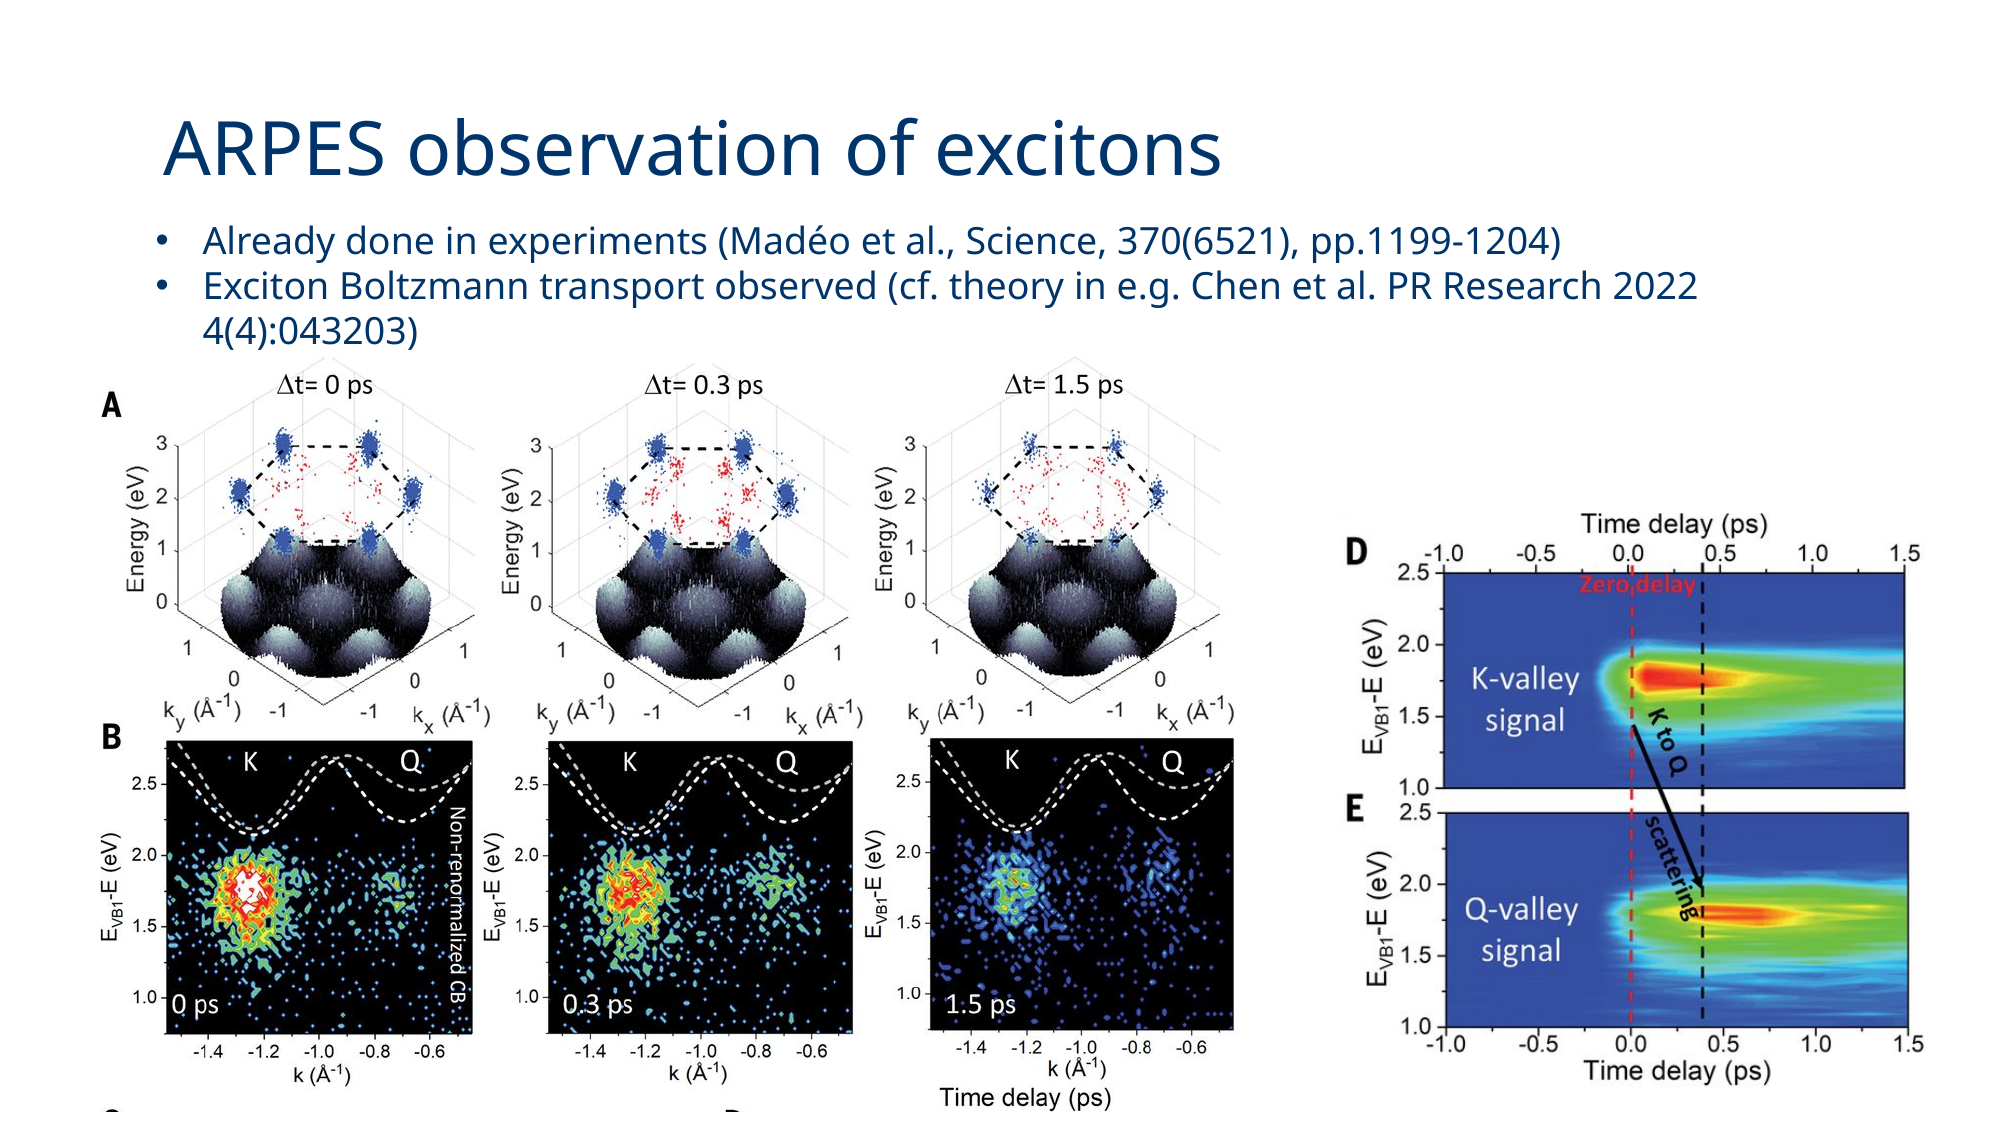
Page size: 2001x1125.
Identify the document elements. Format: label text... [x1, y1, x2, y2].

text_box ARPES observation of excitons [148, 93, 1828, 198]
text_box Already done in experiments (Madéo et al., Science, 370(6521), pp.1199-1204) Exciton Boltzmann transport observed (cf. theory in e.g. Chen et al. PR Research 2022 4(4):043203) [140, 164, 1729, 540]
picture [99, 355, 1255, 1112]
picture [1339, 513, 1925, 1096]
